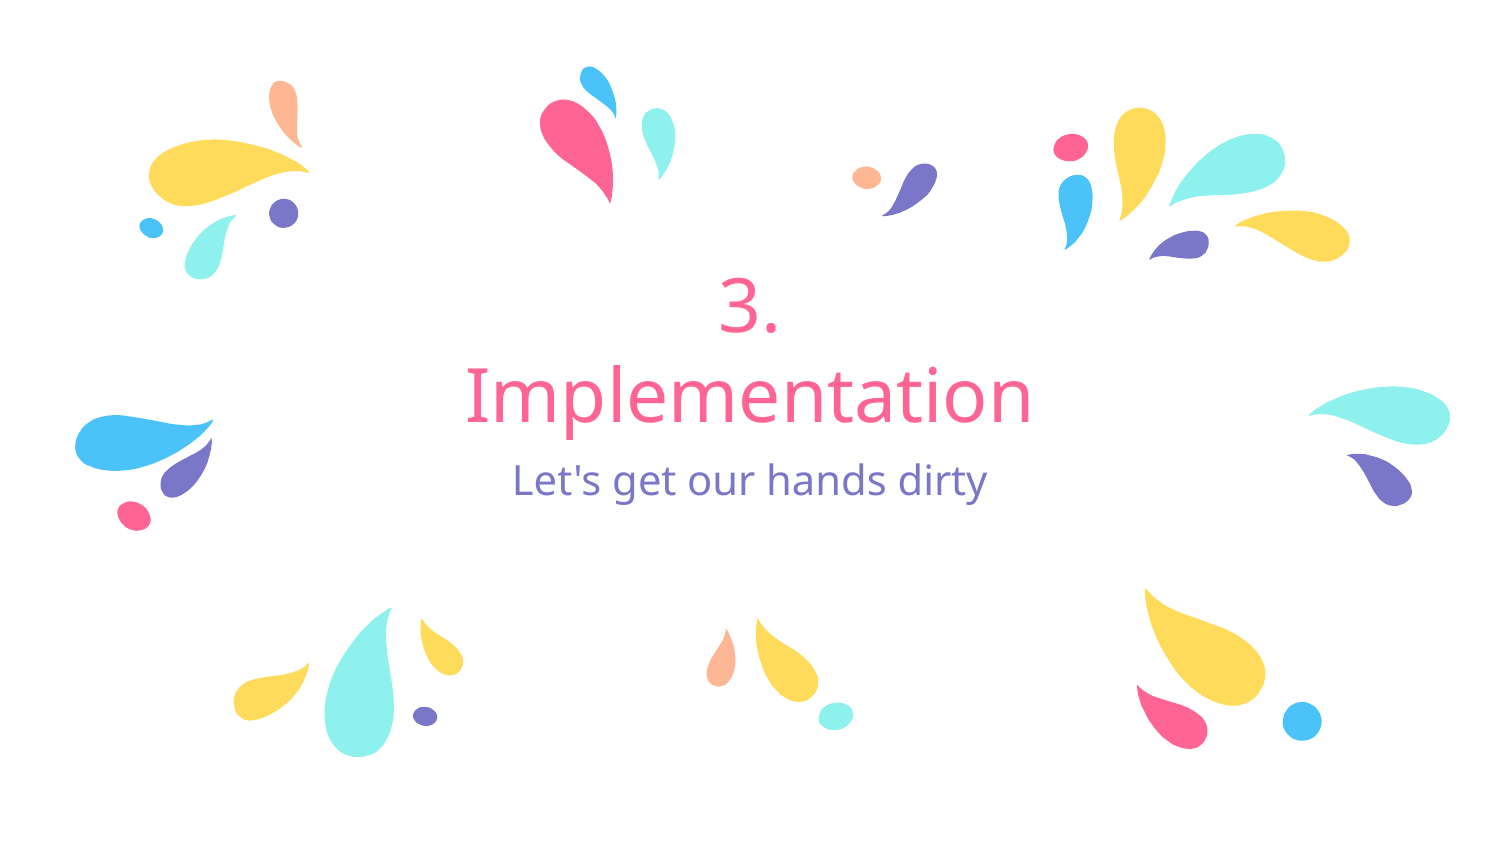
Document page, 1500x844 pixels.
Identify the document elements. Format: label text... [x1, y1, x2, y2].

subtitle Let's get our hands dirty [258, 453, 1242, 583]
title 3. Implementation [258, 247, 1242, 438]
